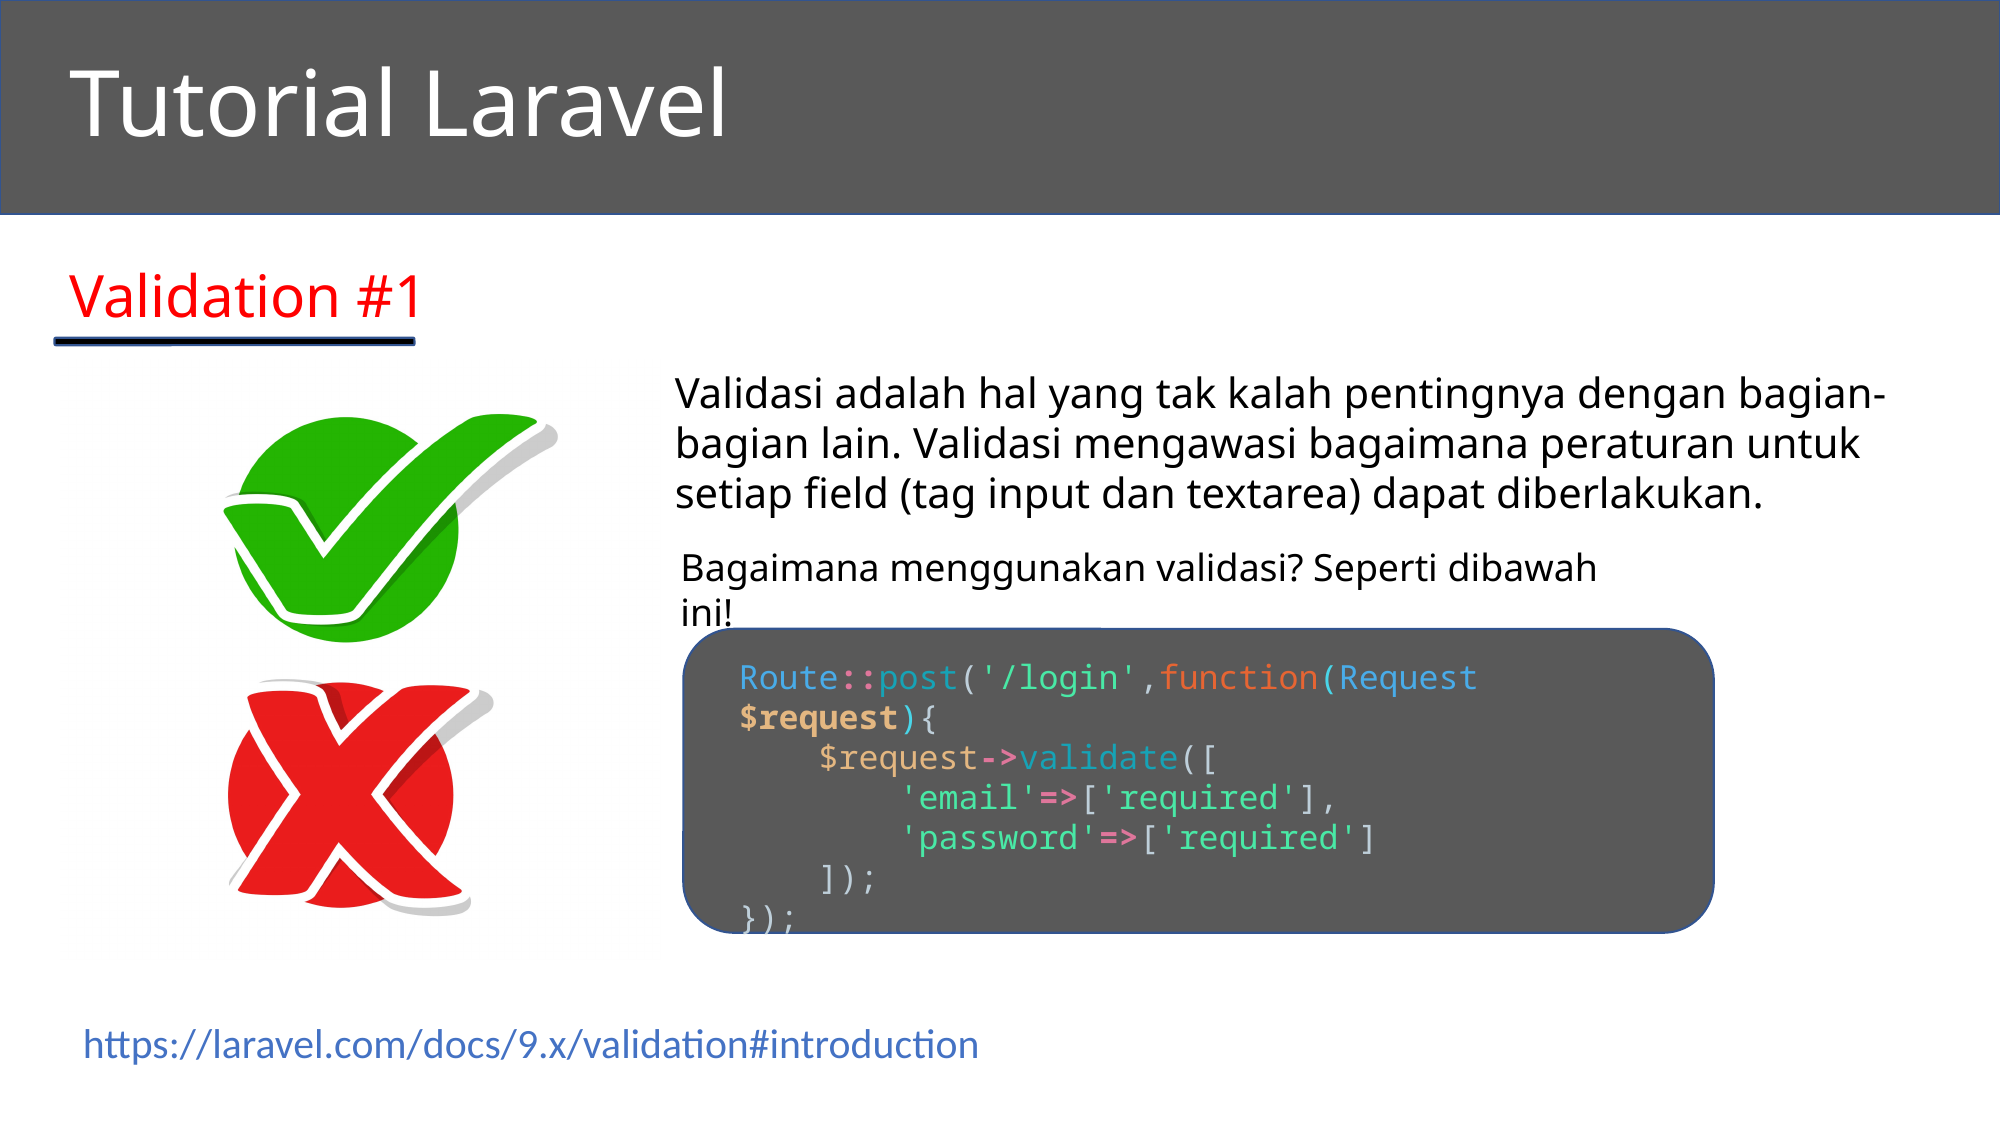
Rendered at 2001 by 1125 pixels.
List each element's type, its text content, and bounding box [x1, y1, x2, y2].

picture [59, 359, 661, 960]
text_box https://laravel.com/docs/9.x/validation#introduction [68, 1009, 1070, 1075]
text_box Validation #1 [54, 251, 569, 337]
text_box Bagaimana menggunakan validasi? Seperti dibawah ini! [665, 536, 1667, 642]
text_box Tutorial Laravel [54, 38, 1555, 176]
text_box Route::post('/login',function(Request $request){ $request->validate([ 'email'=>['required'], 'password'=>['required'] ]); }); [723, 648, 1648, 944]
text_box [53, 336, 416, 347]
text_box Validasi adalah hal yang tak kalah pentingnya dengan bagian-bagian lain. Validasi mengawasi bagaimana peraturan untuk setiap field (tag input dan textarea) dapat diberlakukan. [661, 359, 1982, 525]
text_box [0, 0, 2000, 215]
text_box [682, 627, 1715, 934]
